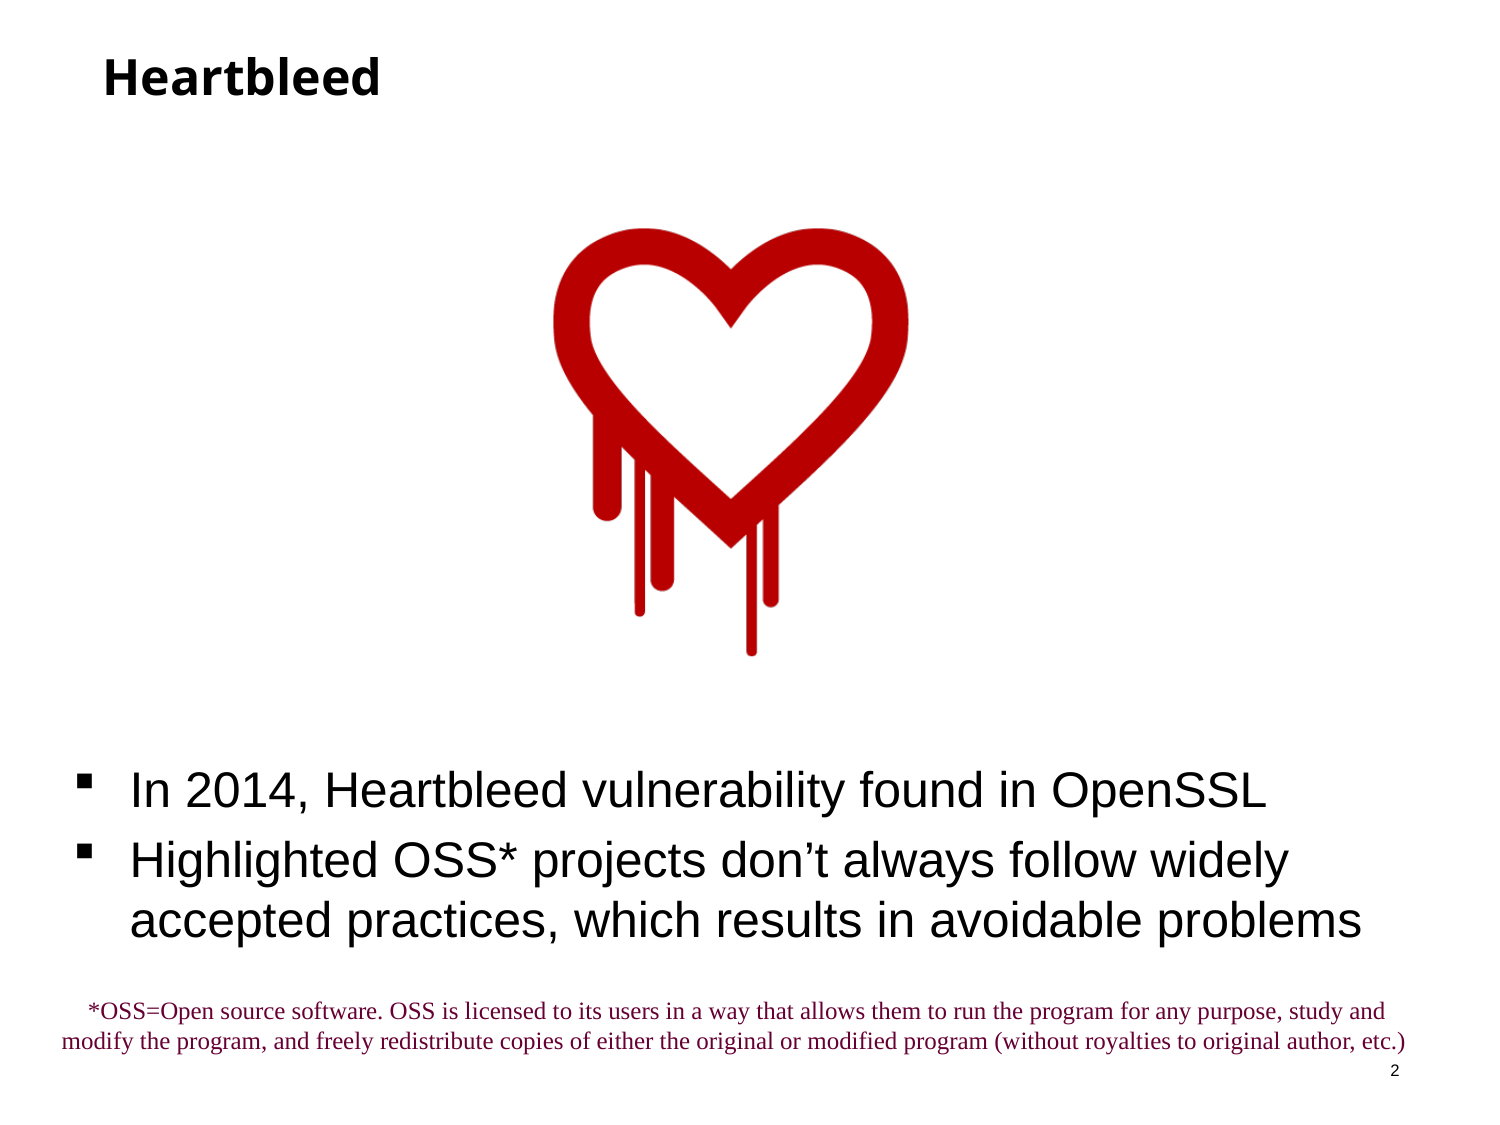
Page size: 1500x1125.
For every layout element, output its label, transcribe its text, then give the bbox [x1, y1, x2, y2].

slide_number 1 [1101, 1063, 1415, 1088]
text_box *OSS=Open source software. OSS is licensed to its users in a way that allows them to run the program for any purpose, study and modify the program, and freely redistribute copies of either the original or modified program (without royalties to original author, etc.) [37, 987, 1438, 1063]
list In 2014, Heartbleed vulnerability found in OpenSSL Highlighted OSS* projects don’t always follow widely accepted practices, which results in avoidable problems [57, 749, 1405, 987]
title Heartbleed [87, 37, 1376, 113]
picture [549, 224, 913, 665]
